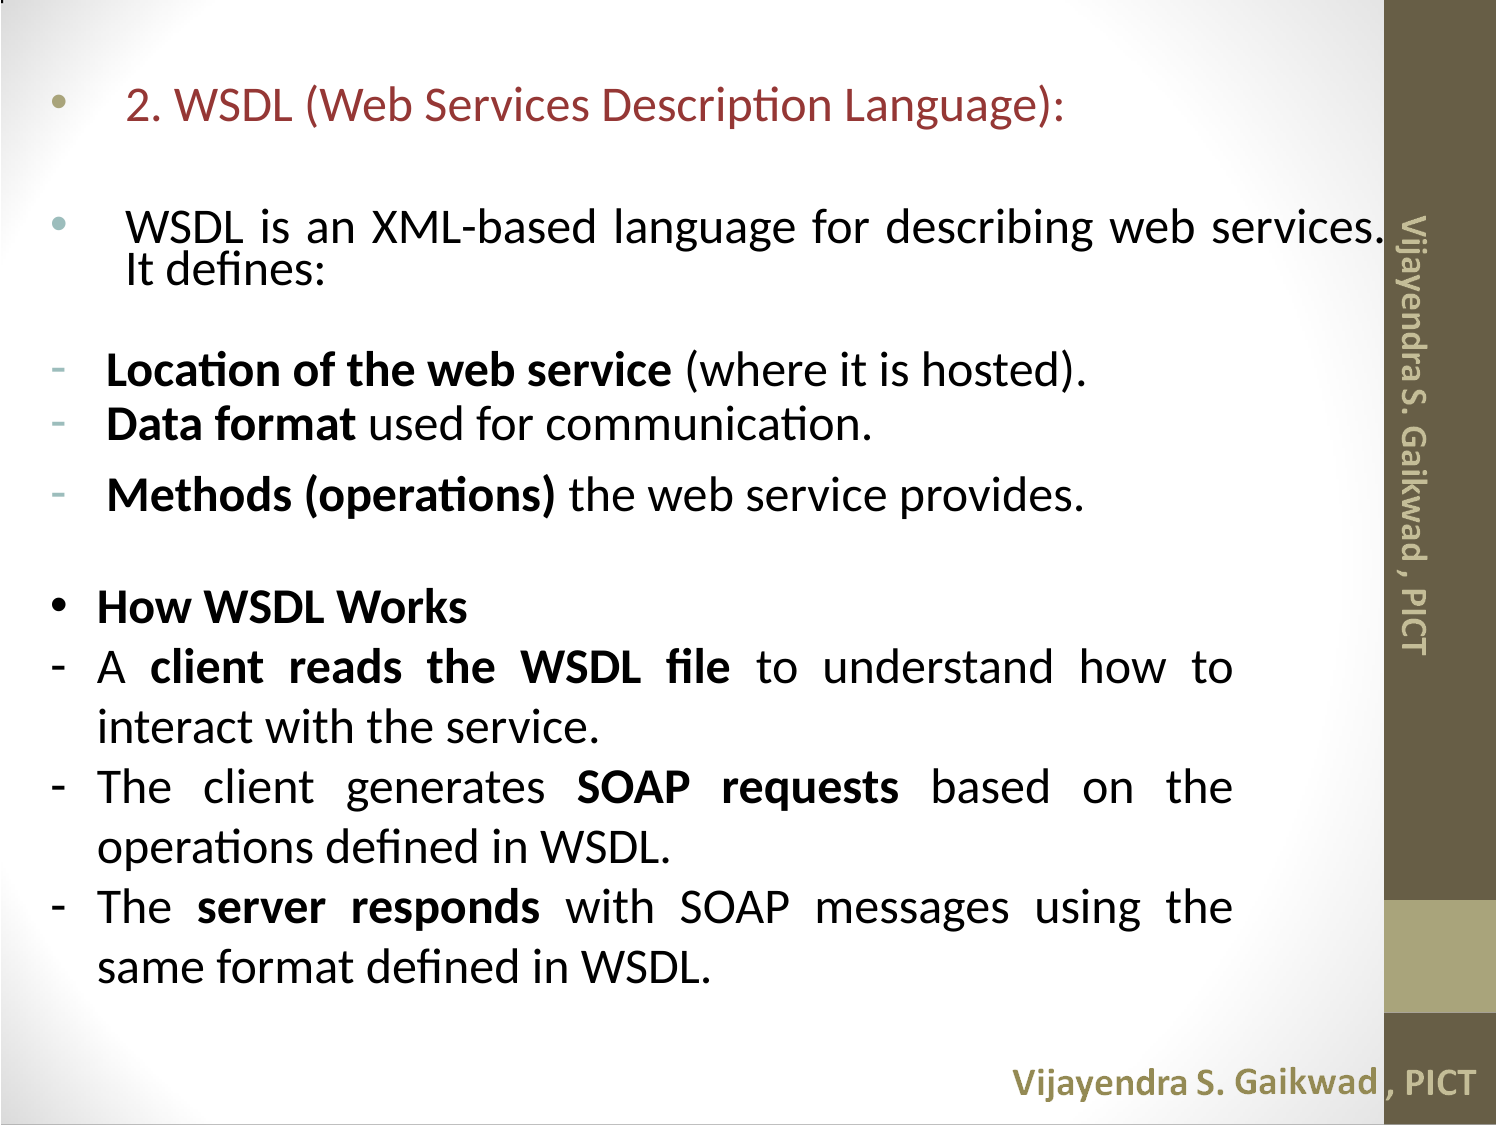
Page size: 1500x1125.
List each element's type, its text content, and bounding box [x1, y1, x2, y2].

picture [0, 0, 1500, 1125]
text_box 2. WSDL (Web Services Description Language): WSDL is an XML-based language for describing web services. It defines: Location of the web service (where it is hosted). Data format used for communication. Methods (operations) the web service provides. How WSDL Works A client reads the WSDL file to understand how to interact with the service. The client generates SOAP requests based on the operations defined in WSDL. The server responds with SOAP messages using the same format defined in WSDL. [49, 62, 1388, 994]
